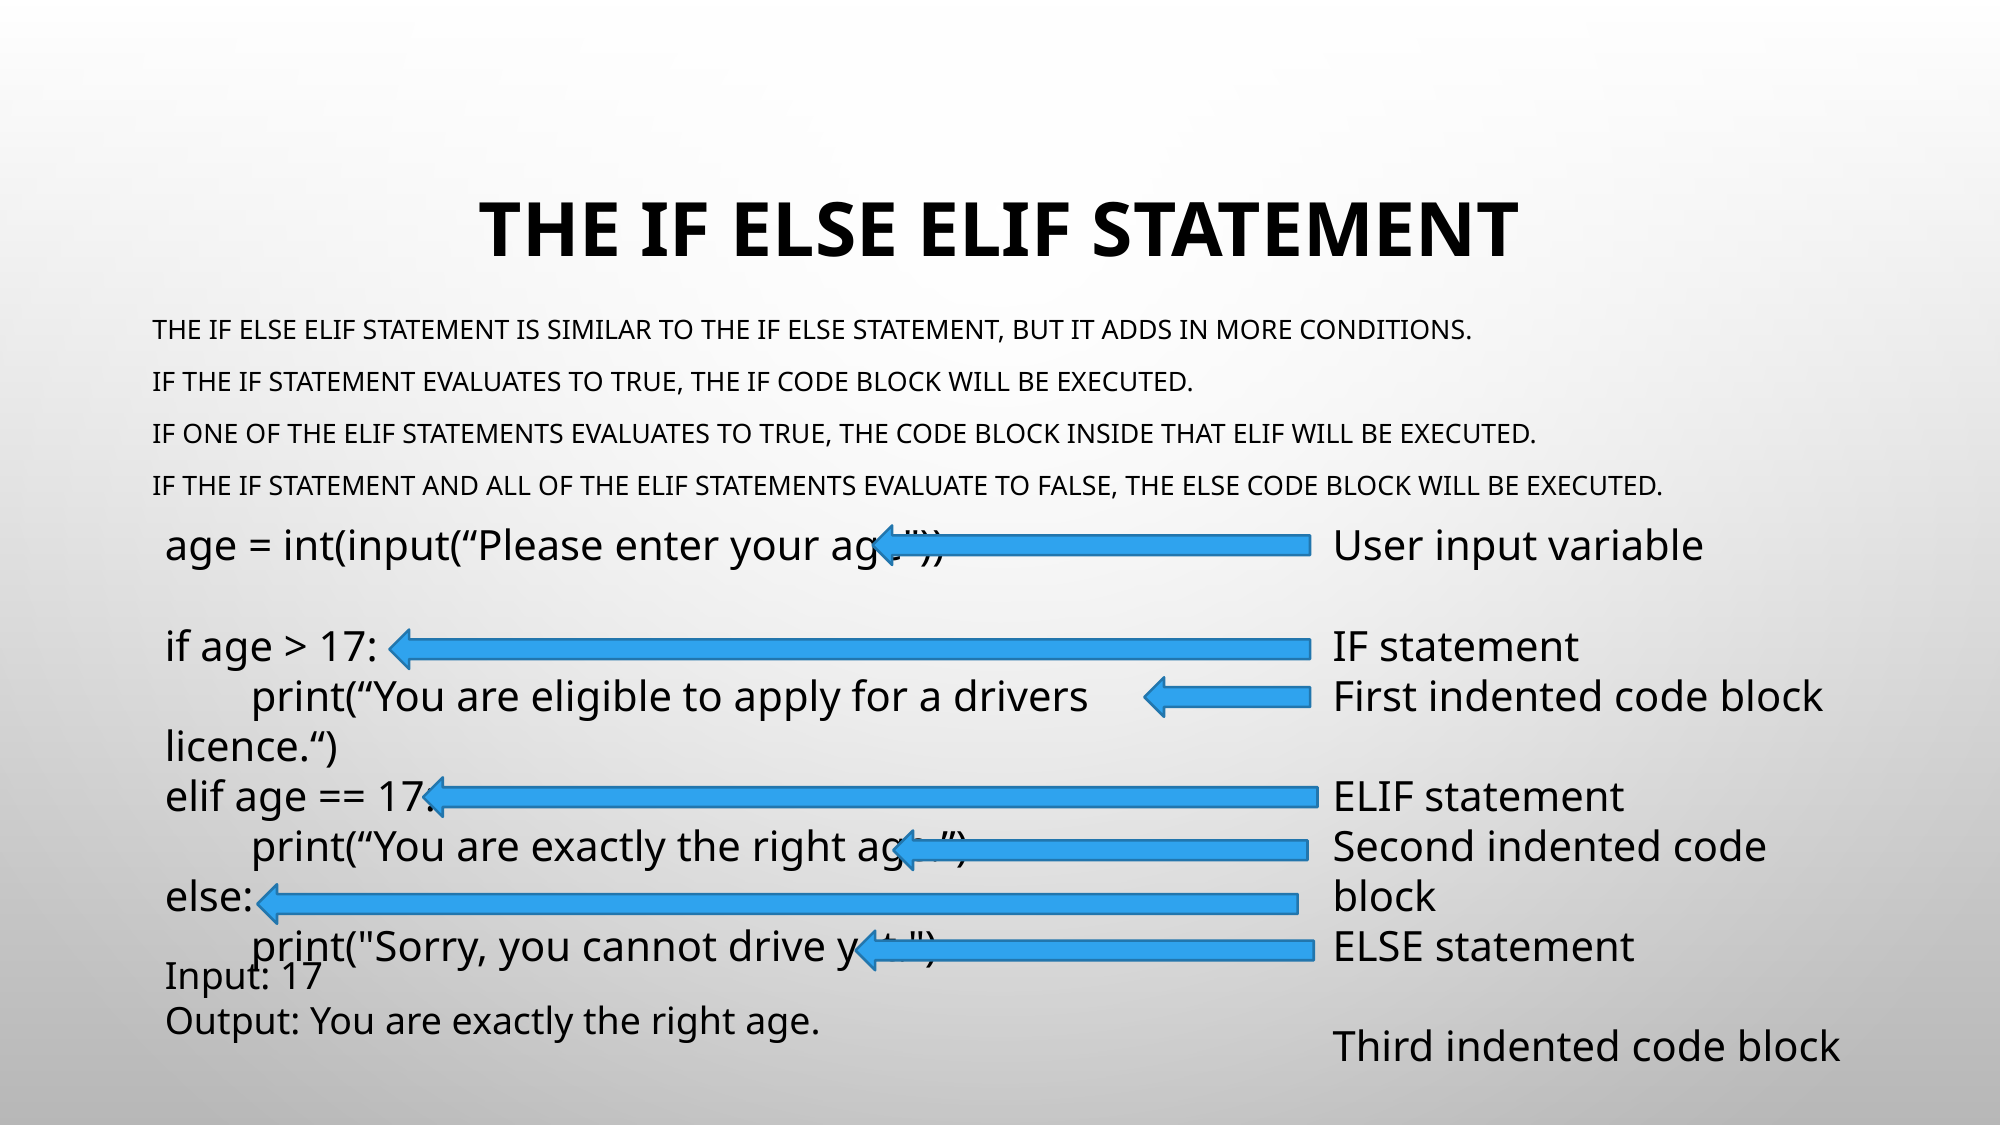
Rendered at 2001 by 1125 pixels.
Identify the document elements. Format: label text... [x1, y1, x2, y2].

text_box [855, 930, 1314, 971]
text_box [1144, 677, 1311, 717]
text_box [389, 629, 1311, 669]
title THE IF ELSE ELIF STATEMENT [149, 101, 1851, 299]
text_box [893, 830, 1308, 871]
text_box [423, 777, 1318, 817]
list THE IF ELSE ELIF STATEMENT IS SIMILAR TO THE IF ELSE STATEMENT, BUT IT ADDS IN MORE CONDITIONS. IF THE IF STATEMENT EVALUATES TO TRUE, THE IF CODE BLOCK WILL BE EXECUTED. IF ONE OF THE ELIF STATEMENTS EVALUATES TO TRUE, THE CODE BLOCK INSIDE THAT ELIF WILL BE EXECUTED. IF THE IF STATEMENT AND ALL OF THE ELIF STATEMENTS EVALUATE TO FALSE, THE ELSE CODE BLOCK WILL BE EXECUTED. [137, 299, 1863, 512]
text_box [257, 884, 1298, 924]
picture [0, 0, 2000, 1125]
text_box User input variable IF statement First indented code block ELIF statement Second indented code block ELSE statement Third indented code block [1317, 511, 1887, 1077]
text_box [872, 525, 1311, 565]
text_box Input: 17 Output: You are exactly the right age. [149, 944, 1317, 1050]
text_box age = int(input(“Please enter your age")) if age > 17: print(“You are eligible to apply for a drivers licence.“) elif age == 17: print(“You are exactly the right age.”) else: print("Sorry, you cannot drive yet.") [149, 511, 1152, 944]
